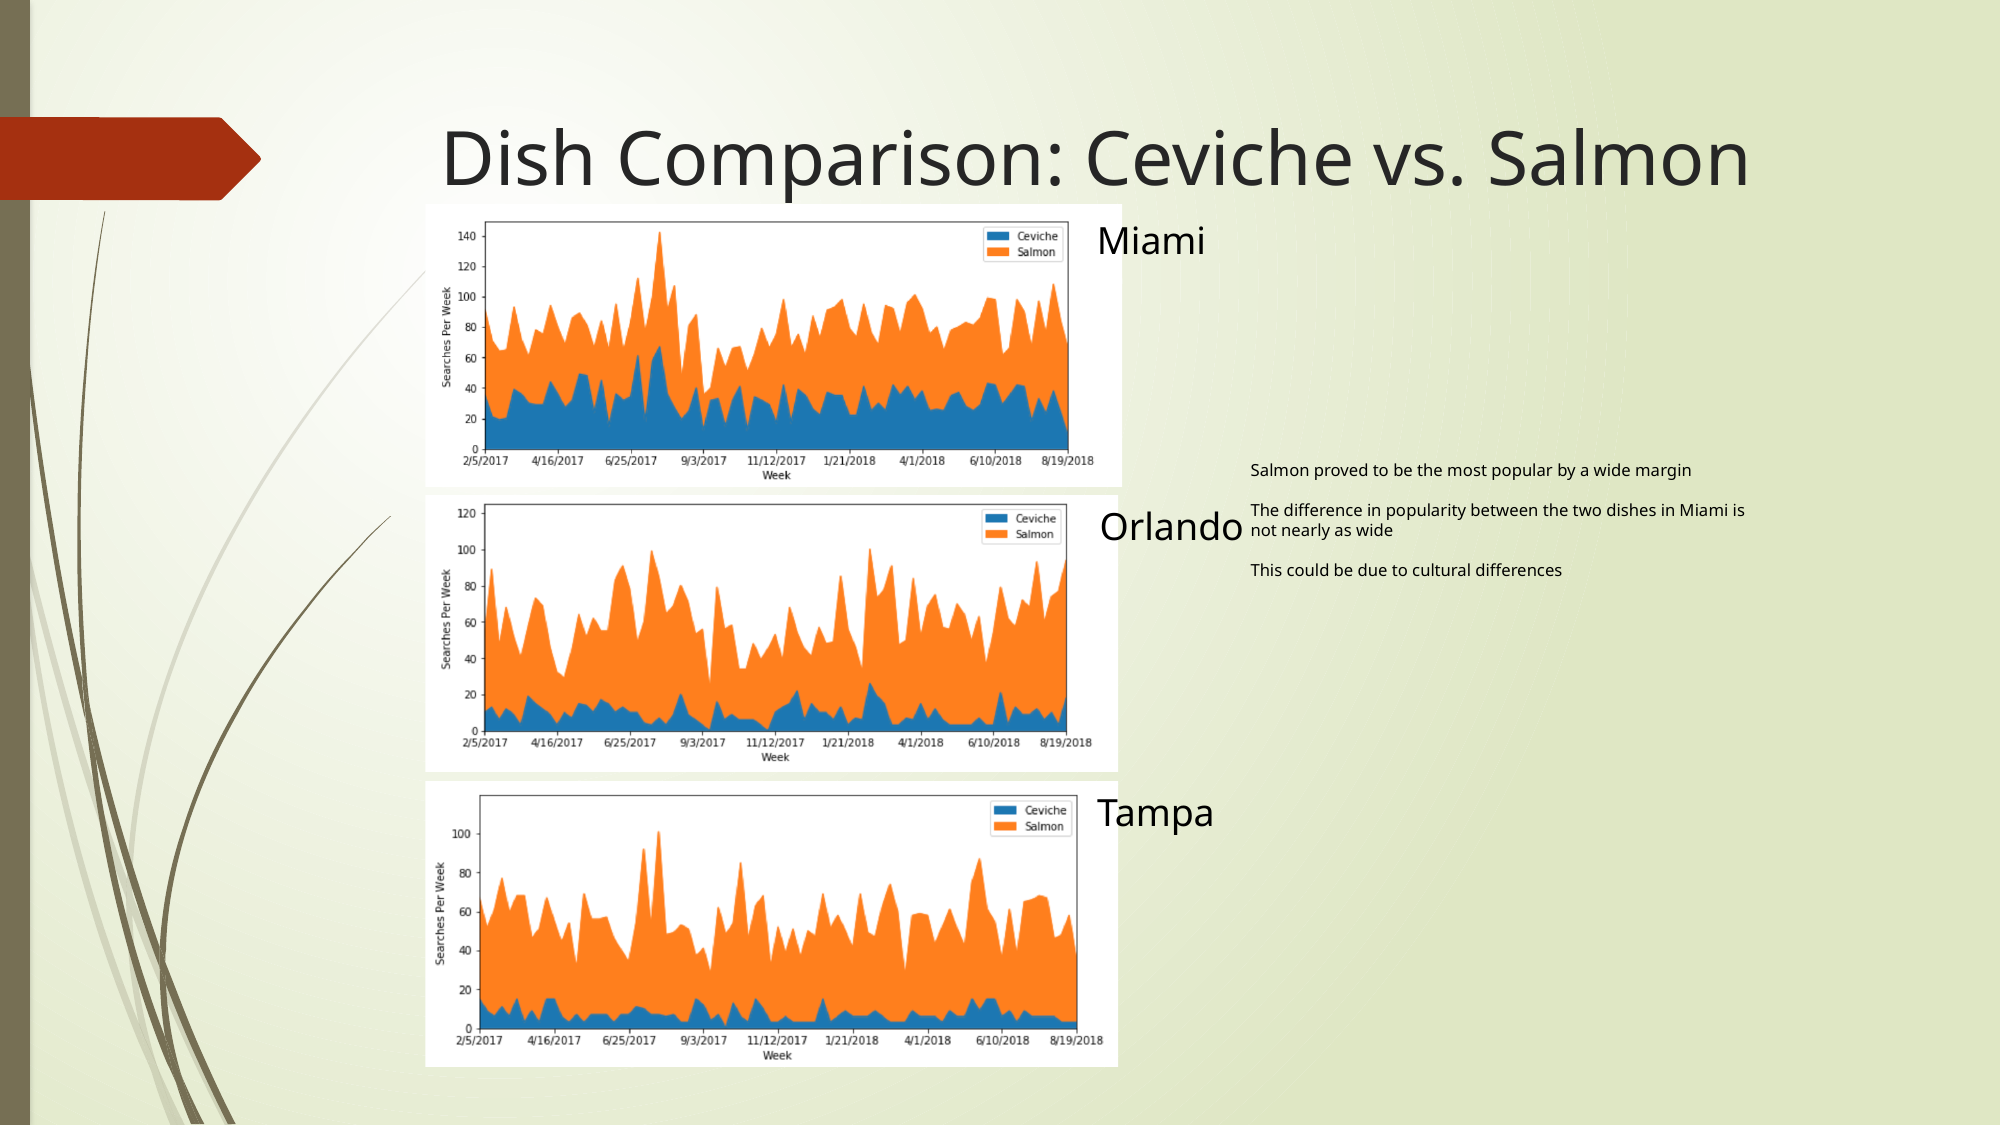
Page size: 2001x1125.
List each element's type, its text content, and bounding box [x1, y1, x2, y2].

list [425, 204, 1123, 487]
picture [425, 780, 1119, 1068]
title Dish Comparison: Ceviche vs. Salmon [425, 102, 1888, 313]
text_box Tampa [1119, 781, 1230, 841]
picture [425, 495, 1119, 772]
text_box Miami [1126, 209, 1222, 270]
text_box Orlando [1121, 495, 1235, 556]
text_box Salmon proved to be the most popular by a wide margin The difference in popularity between the two dishes in Miami is not nearly as wide This could be due to cultural differences [1235, 452, 1778, 588]
